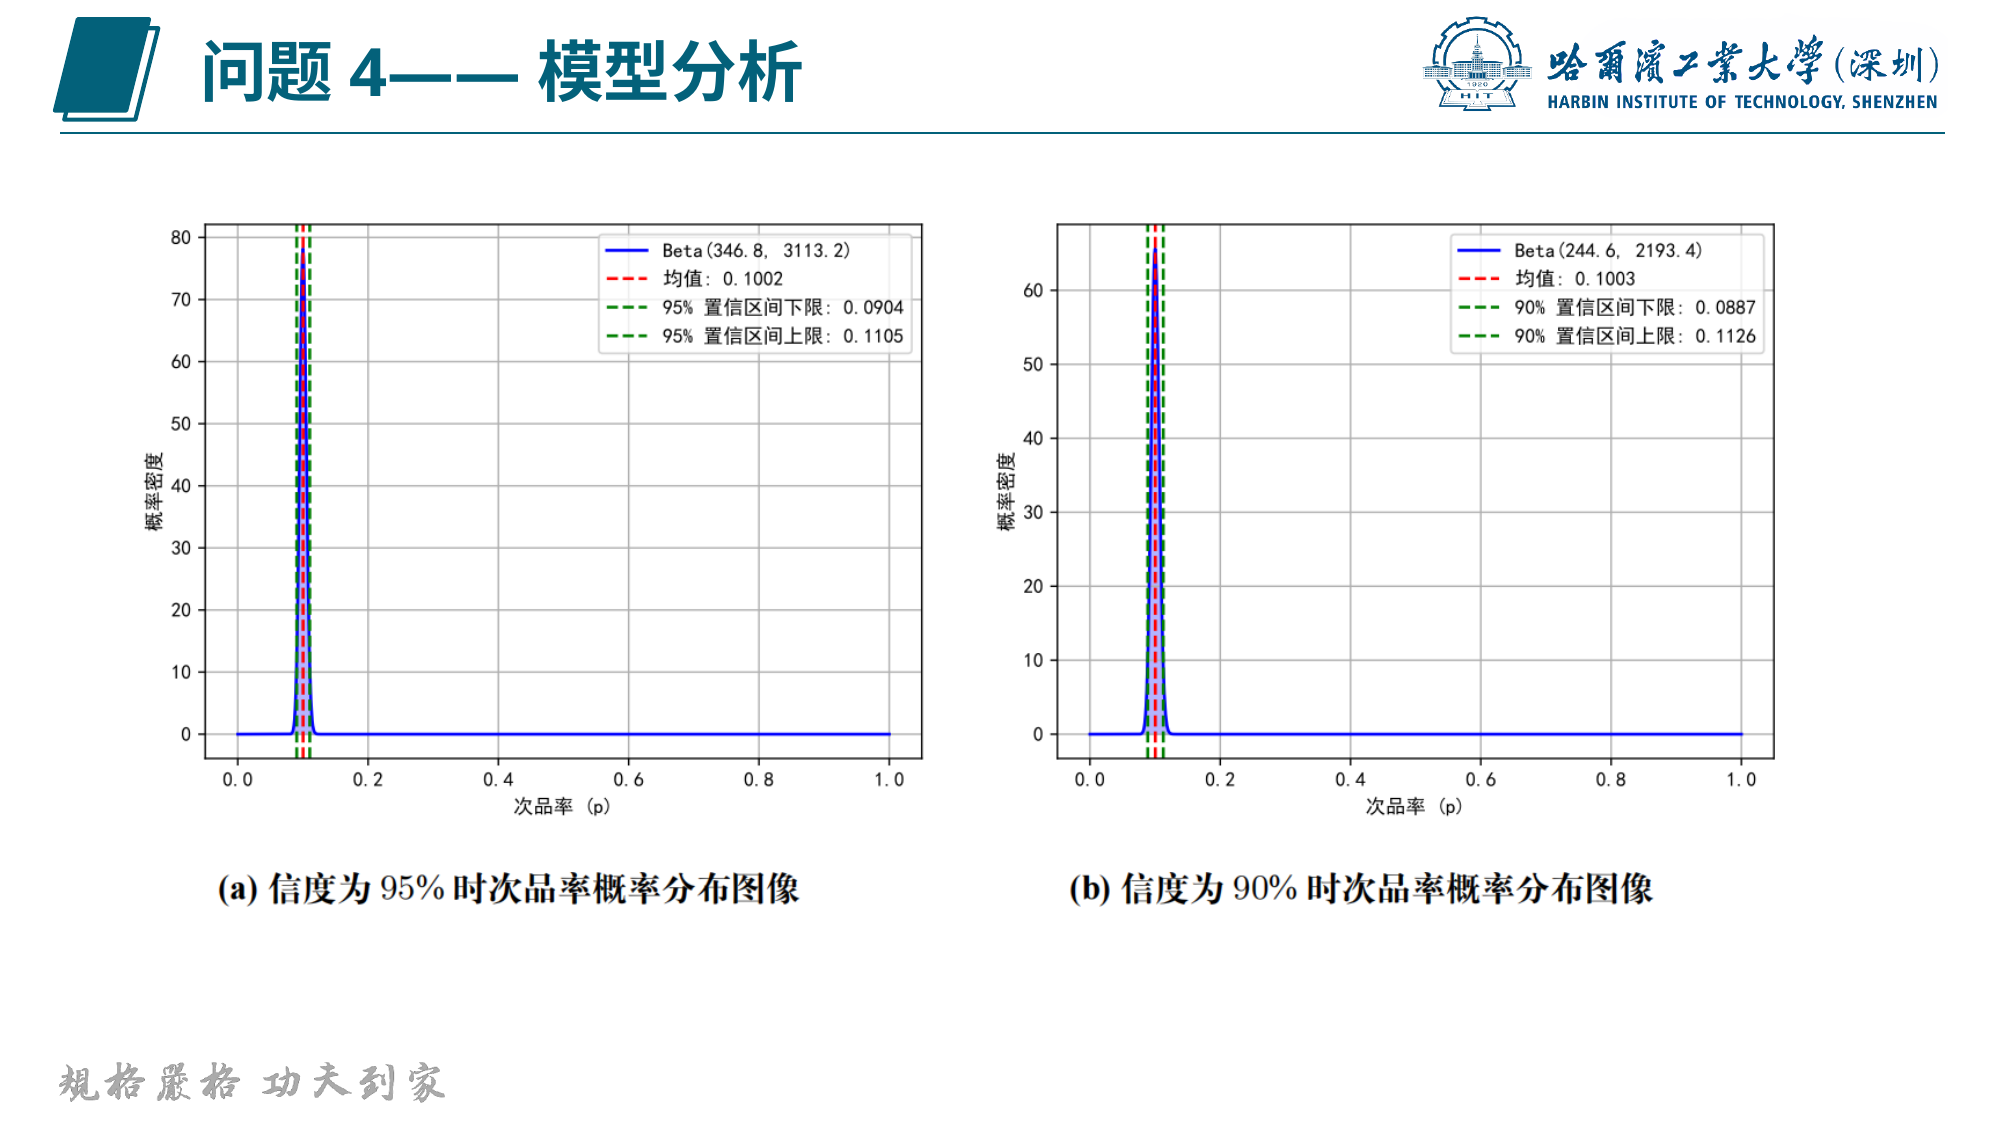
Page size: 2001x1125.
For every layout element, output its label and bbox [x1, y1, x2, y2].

picture [102, 216, 1827, 940]
text_box [38, 19, 1945, 1118]
picture [1414, 11, 1949, 119]
